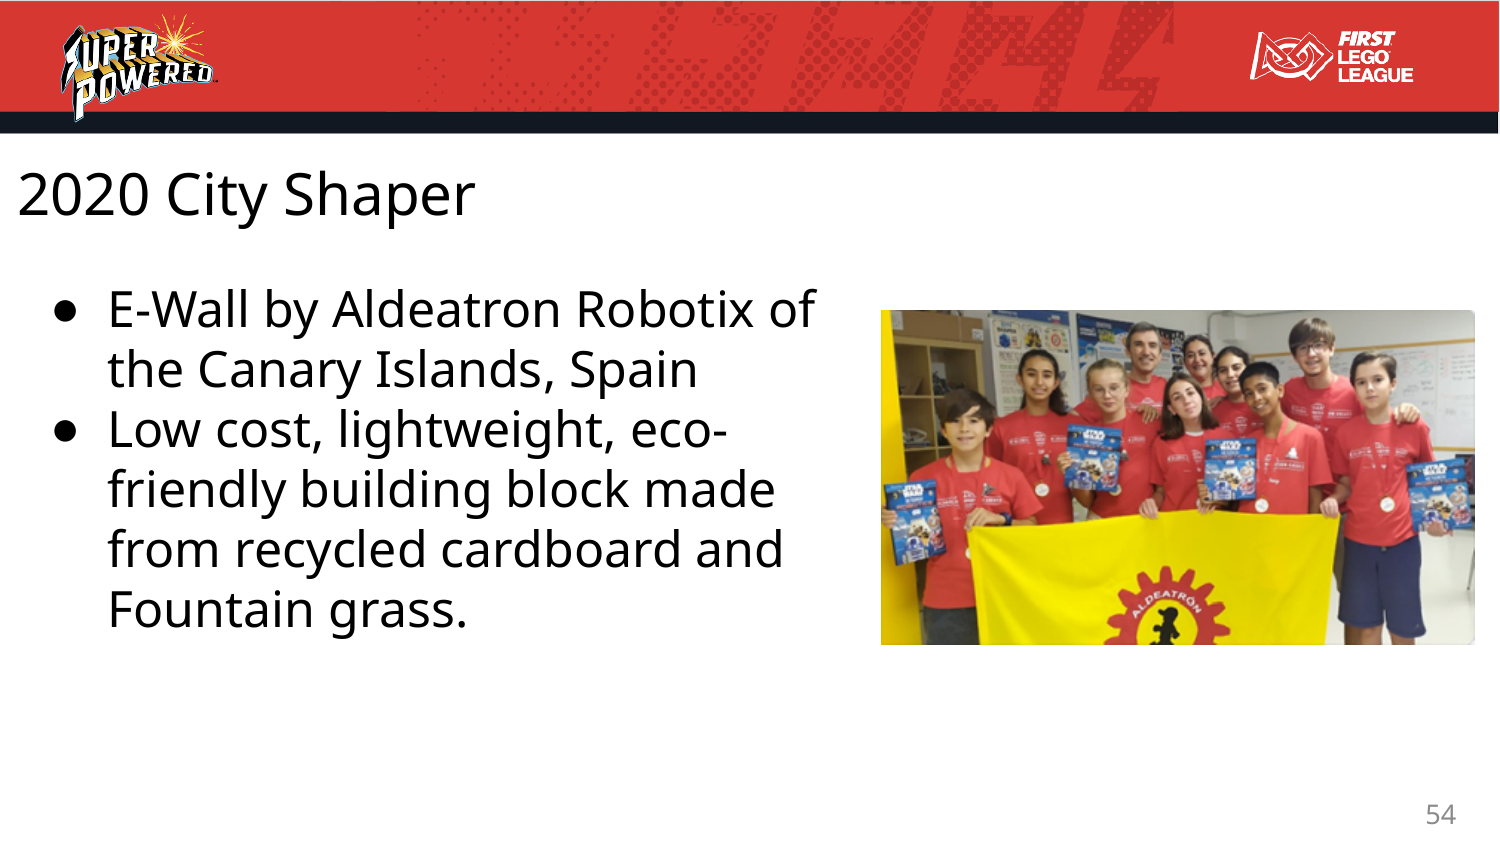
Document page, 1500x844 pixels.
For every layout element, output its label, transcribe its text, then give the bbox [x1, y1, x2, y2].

slide_number 54 [1133, 782, 1472, 828]
picture [881, 310, 1475, 645]
title 2020 City Shaper [17, 156, 1472, 238]
picture [0, 0, 1500, 134]
list E-Wall by Aldeatron Robotix of the Canary Islands, Spain Low cost, lightweight, eco-friendly building block made from recycled cardboard and Fountain grass. [17, 270, 838, 759]
